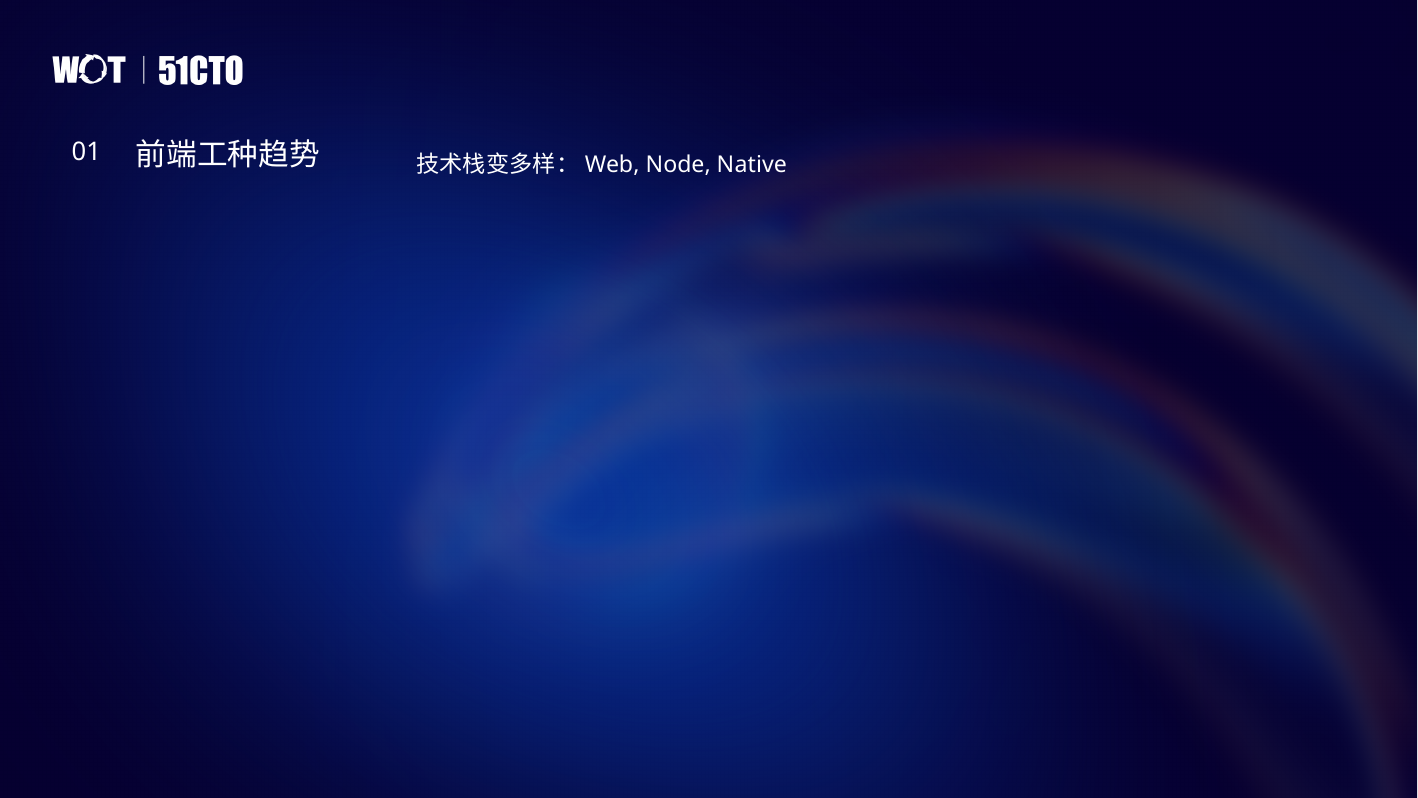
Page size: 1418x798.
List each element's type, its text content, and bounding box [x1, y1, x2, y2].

text_box 技术栈变多样：Web, Node, Native [401, 127, 870, 185]
text_box 01 [56, 127, 120, 174]
picture [0, 0, 1418, 798]
text_box 前端工种趋势 [120, 127, 401, 180]
